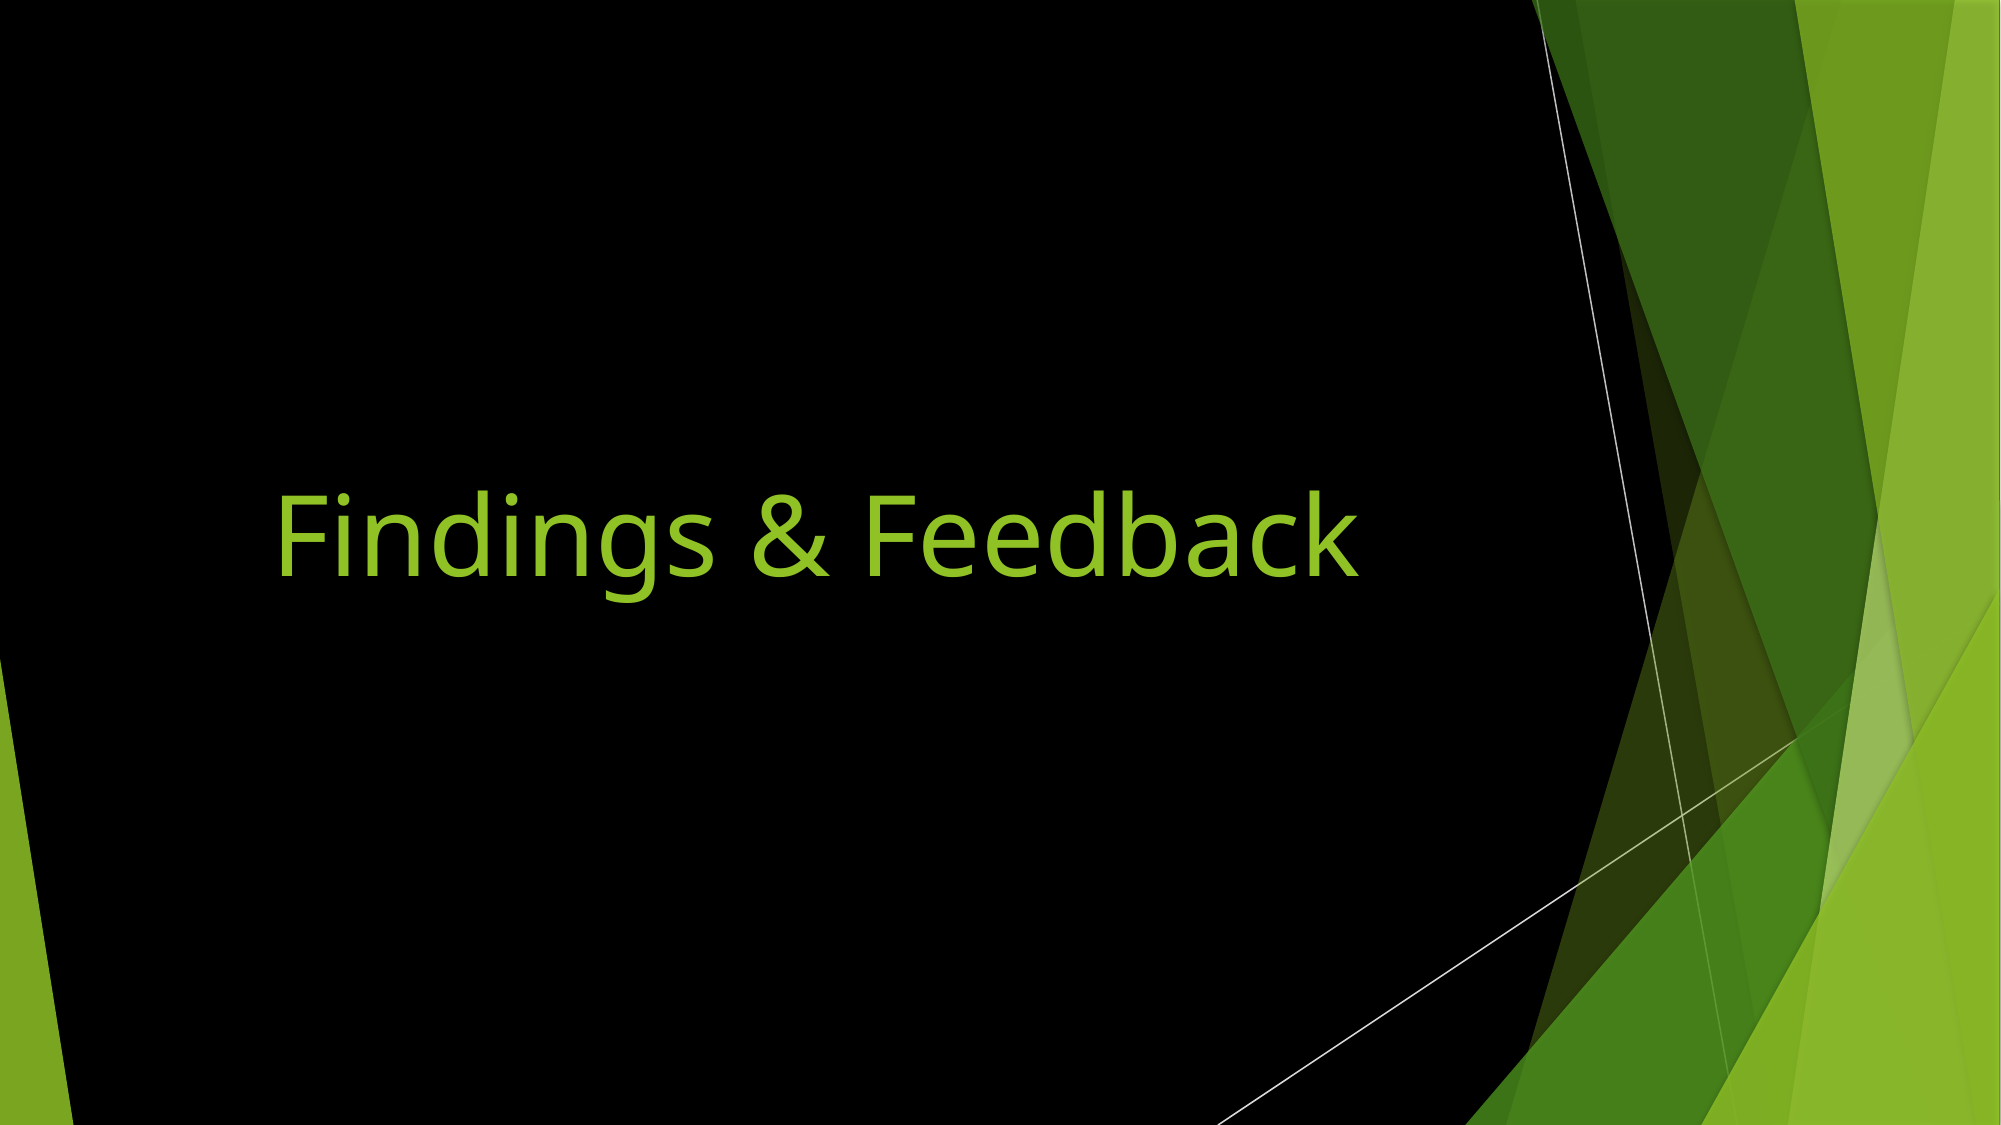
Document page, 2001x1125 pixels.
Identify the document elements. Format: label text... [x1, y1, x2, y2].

title Findings & Feedback [111, 456, 1522, 673]
